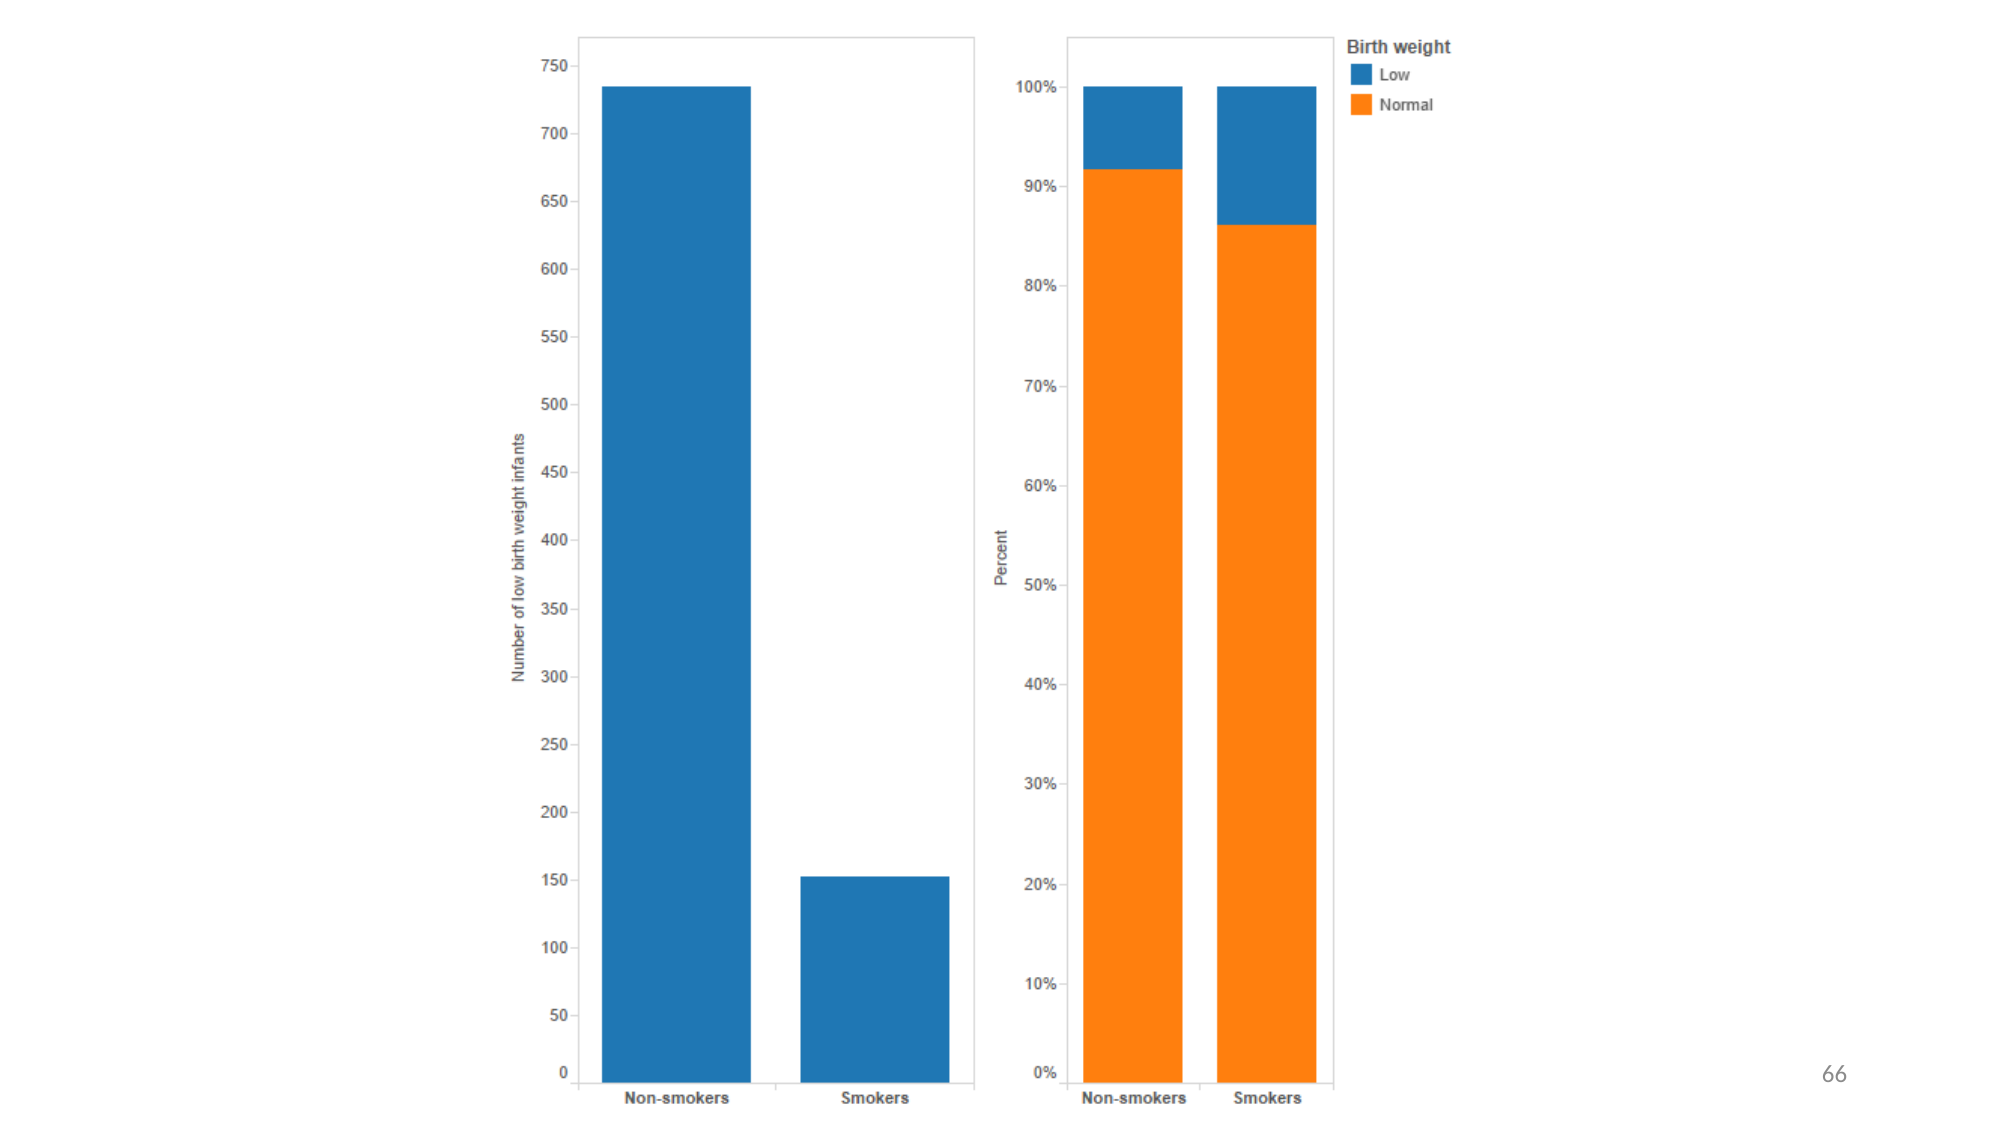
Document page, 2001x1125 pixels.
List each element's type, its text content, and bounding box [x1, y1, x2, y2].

picture [499, 28, 1470, 1122]
slide_number 66 [1470, 1042, 1863, 1103]
